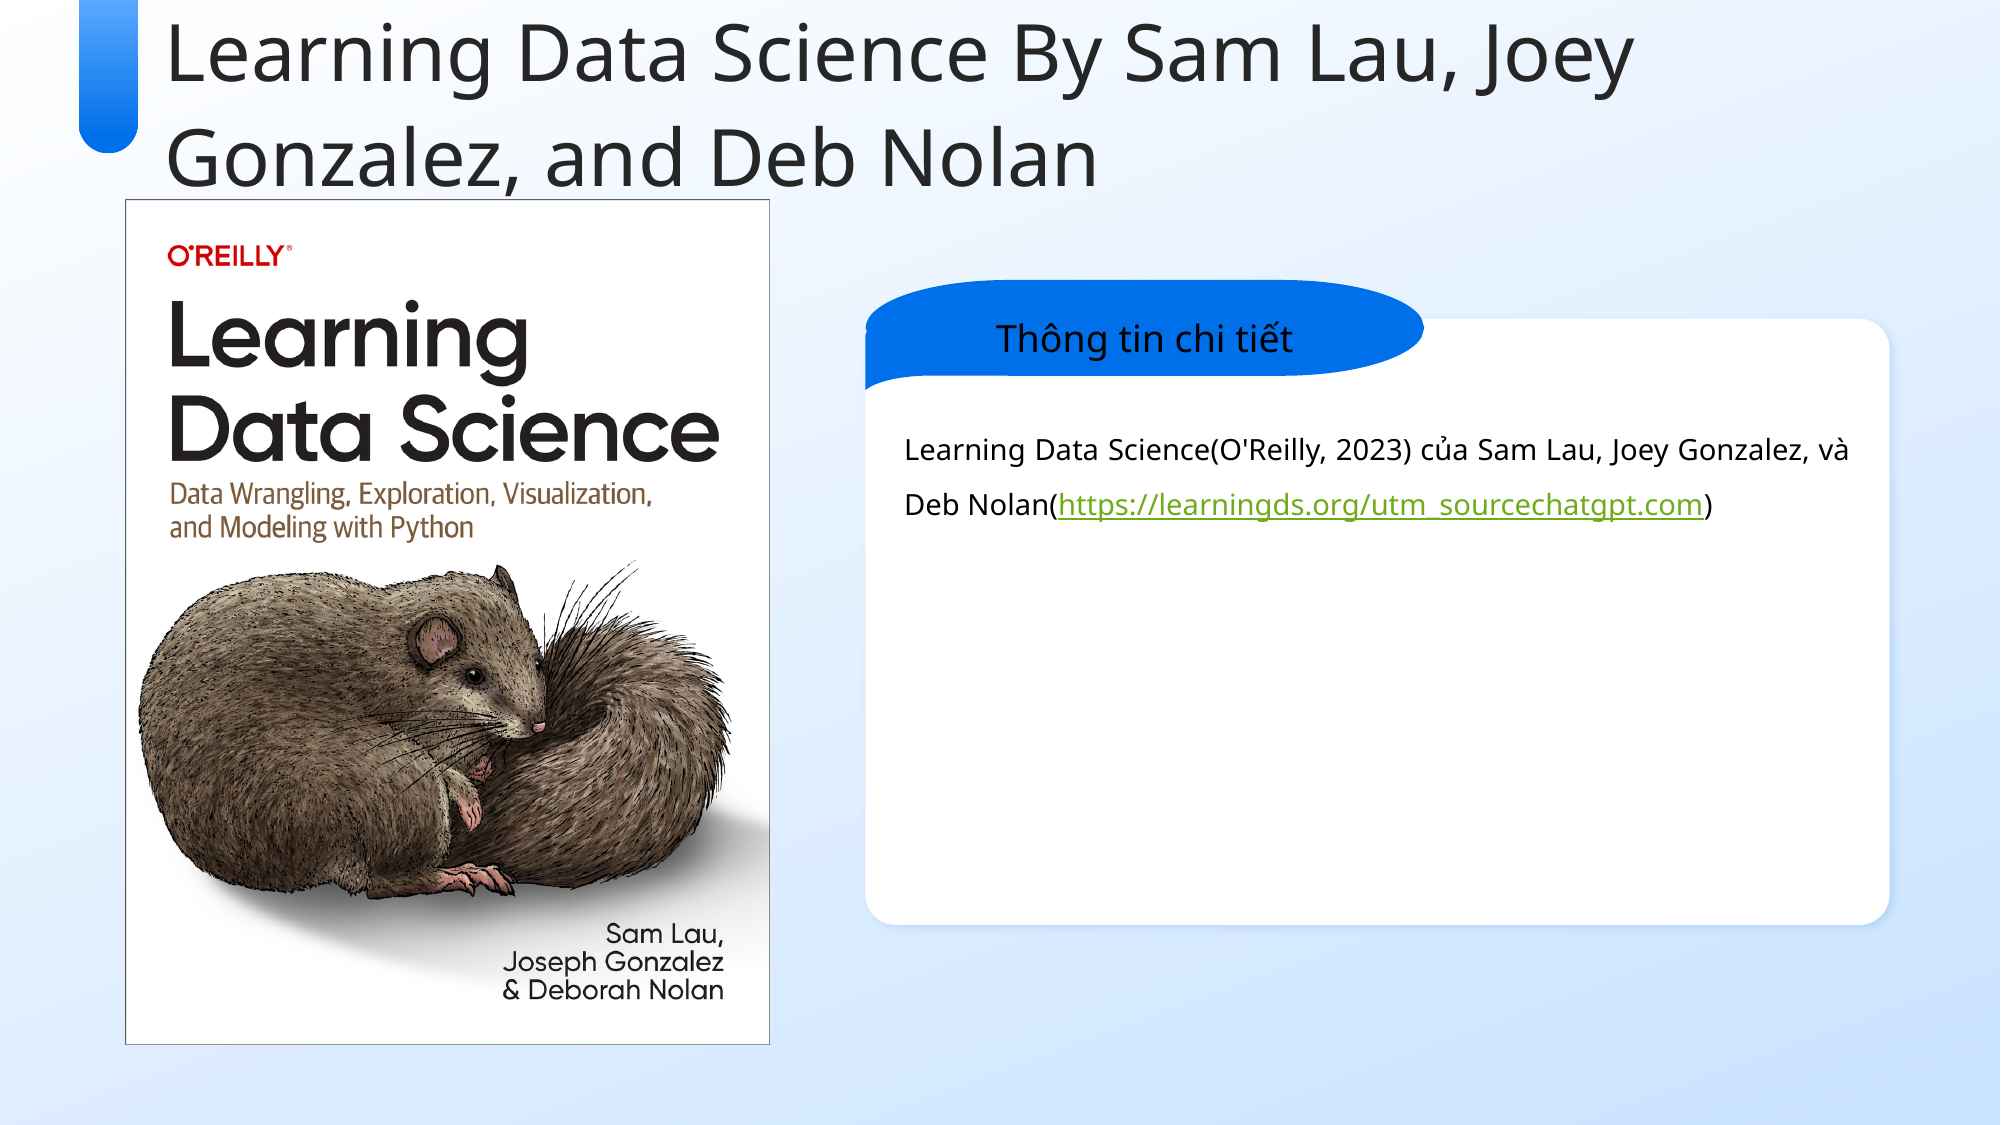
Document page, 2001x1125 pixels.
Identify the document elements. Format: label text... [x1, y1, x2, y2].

text_box Learning Data Science(O'Reilly, 2023) của Sam Lau, Joey Gonzalez, và Deb Nolan(https://learningds.org/utm_sourcechatgpt.com) [904, 389, 1851, 551]
text_box [78, 0, 138, 154]
text_box [865, 318, 1890, 925]
picture [125, 199, 770, 1045]
text_box Learning Data Science By Sam Lau, Joey Gonzalez, and Deb Nolan [164, 15, 1890, 180]
text_box Thông tin chi tiết [865, 279, 1425, 390]
text_box [0, 0, 2000, 1125]
